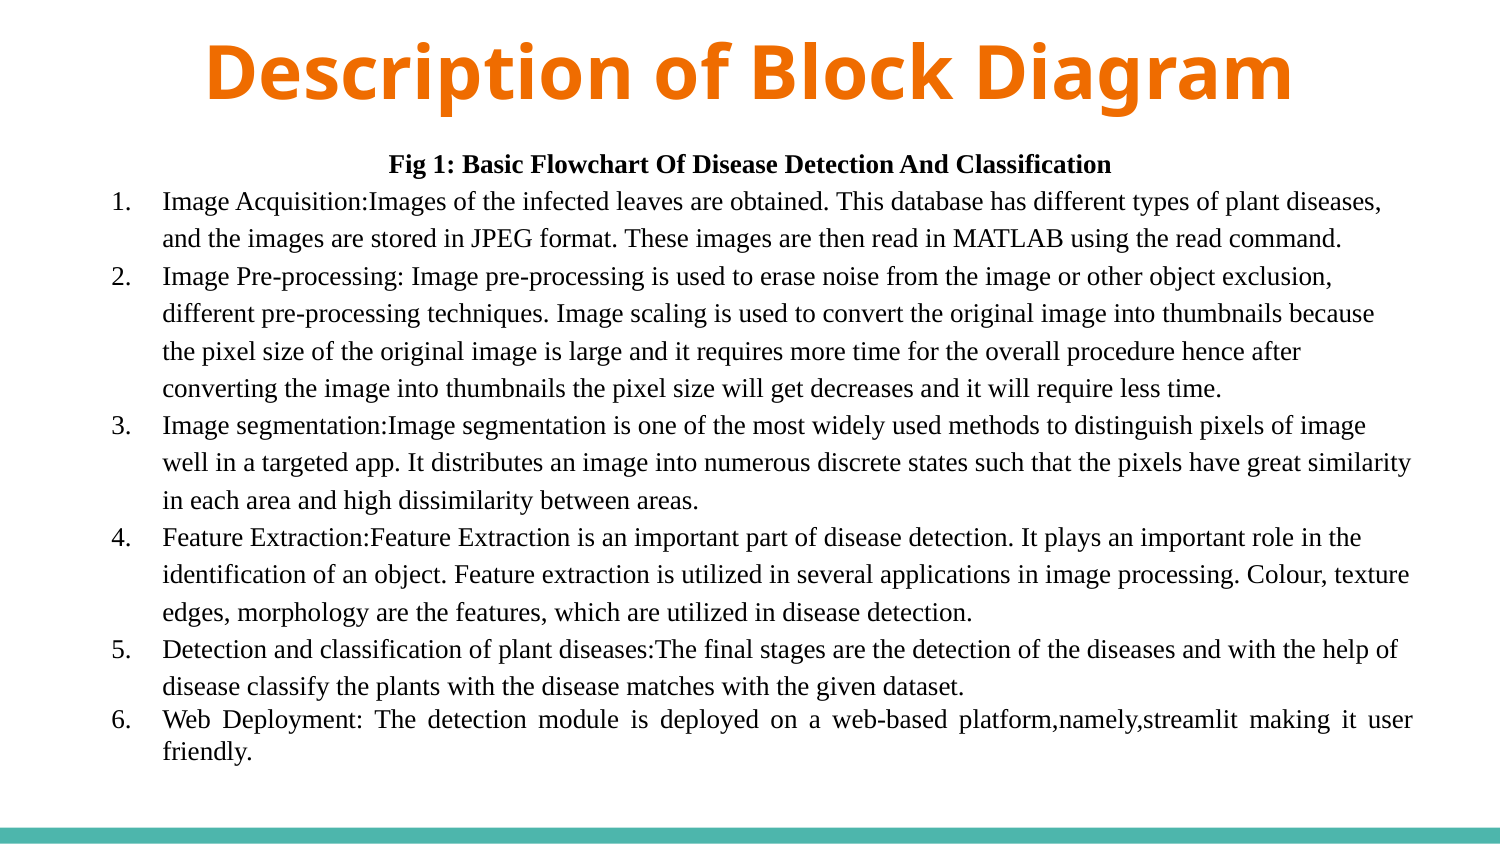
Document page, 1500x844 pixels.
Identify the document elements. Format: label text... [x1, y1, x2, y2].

text_box Fig 1: Basic Flowchart Of Disease Detection And Classification Image Acquisition:Images of the infected leaves are obtained. This database has different types of plant diseases, and the images are stored in JPEG format. These images are then read in MATLAB using the read command. Image Pre-processing: Image pre-processing is used to erase noise from the image or other object exclusion, different pre-processing techniques. Image scaling is used to convert the original image into thumbnails because the pixel size of the original image is large and it requires more time for the overall procedure hence after converting the image into thumbnails the pixel size will get decreases and it will require less time. Image segmentation:Image segmentation is one of the most widely used methods to distinguish pixels of image well in a targeted app. It distributes an image into numerous discrete states such that the pixels have great similarity in each area and high dissimilarity between areas. Feature Extraction:Feature Extraction is an important part of disease detection. It plays an important role in the identification of an object. Feature extraction is utilized in several applications in image processing. Colour, texture edges, morphology are the features, which are utilized in disease detection. Detection and classification of plant diseases:The final stages are the detection of the diseases and with the help of disease classify the plants with the disease matches with the given dataset. Web Deployment: The detection module is deployed on a web-based platform,namely,streamlit making it user friendly. [72, 133, 1428, 774]
title Description of Block Diagram [51, 9, 1449, 126]
